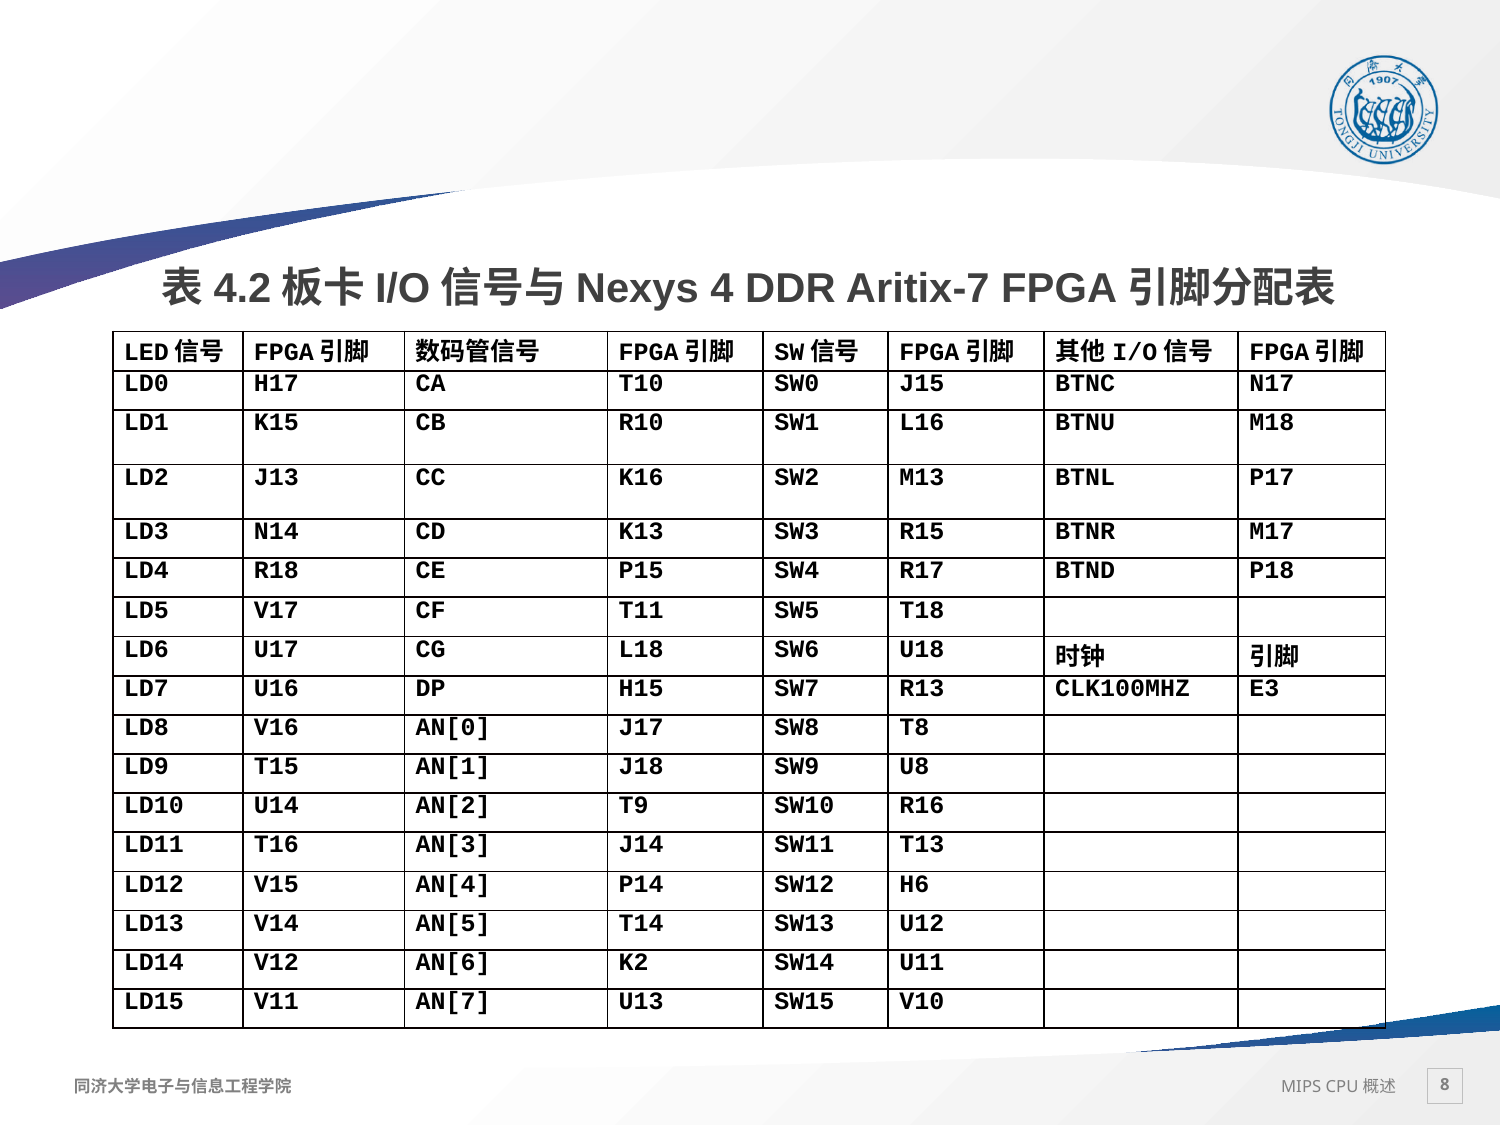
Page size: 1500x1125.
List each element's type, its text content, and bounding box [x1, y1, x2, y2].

table_cell R18 [244, 559, 404, 596]
table_cell N17 [1239, 372, 1385, 409]
table_cell LD14 [114, 951, 242, 988]
table_cell U13 [608, 990, 762, 1027]
table_cell J13 [244, 465, 404, 518]
table_cell U12 [889, 911, 1043, 949]
table_cell [1239, 872, 1385, 910]
table_cell [1239, 794, 1385, 831]
table_cell [1045, 598, 1237, 636]
table_cell SW5 [764, 598, 887, 636]
table_cell P17 [1239, 465, 1385, 518]
table_cell SW0 [764, 372, 887, 409]
table_cell T14 [608, 911, 762, 949]
table_cell U11 [889, 951, 1043, 988]
table_cell [1239, 911, 1385, 949]
table_cell V10 [889, 990, 1043, 1027]
table_cell 时钟 [1045, 637, 1237, 675]
table_cell H6 [889, 872, 1043, 910]
table_header 其他I/O信号 [1045, 332, 1237, 370]
table_cell J14 [608, 833, 762, 871]
table_cell K2 [608, 951, 762, 988]
table_cell [1239, 833, 1385, 871]
table_header FPGA引脚 [608, 332, 762, 370]
table_cell T10 [608, 372, 762, 409]
table_cell [1239, 755, 1385, 792]
table_header FPGA引脚 [889, 332, 1043, 370]
table_cell L18 [608, 637, 762, 675]
table_cell T16 [244, 833, 404, 871]
table_cell SW3 [764, 520, 887, 557]
table_cell LD4 [114, 559, 242, 596]
table_cell SW13 [764, 911, 887, 949]
table_cell AN[7] [405, 990, 607, 1027]
table_cell K13 [608, 520, 762, 557]
table_cell LD5 [114, 598, 242, 636]
table_cell CB [405, 411, 607, 464]
table_cell J18 [608, 755, 762, 792]
table_cell R17 [889, 559, 1043, 596]
table_cell V14 [244, 911, 404, 949]
table_cell K16 [608, 465, 762, 518]
table_cell LD10 [114, 794, 242, 831]
table_cell CF [405, 598, 607, 636]
table_cell SW12 [764, 872, 887, 910]
table_cell P18 [1239, 559, 1385, 596]
table_cell LD15 [114, 990, 242, 1027]
table_cell V16 [244, 716, 404, 753]
table_cell LD13 [114, 911, 242, 949]
table_cell V11 [244, 990, 404, 1027]
table_cell 引脚 [1239, 637, 1385, 675]
table_cell H17 [244, 372, 404, 409]
table_cell T8 [889, 716, 1043, 753]
table_cell [1045, 872, 1237, 910]
table_cell SW2 [764, 465, 887, 518]
picture [1319, 40, 1462, 184]
table_cell LD1 [114, 411, 242, 464]
table_cell H15 [608, 677, 762, 714]
table_cell N14 [244, 520, 404, 557]
table_header FPGA引脚 [244, 332, 404, 370]
table_cell [1239, 598, 1385, 636]
table_cell V12 [244, 951, 404, 988]
table_cell CD [405, 520, 607, 557]
table_cell K15 [244, 411, 404, 464]
table_cell BTNC [1045, 372, 1237, 409]
table_cell CA [405, 372, 607, 409]
table_header FPGA引脚 [1239, 332, 1385, 370]
table_cell LD11 [114, 833, 242, 871]
table_cell [1045, 833, 1237, 871]
table_cell P14 [608, 872, 762, 910]
table_cell LD2 [114, 465, 242, 518]
table_cell SW6 [764, 637, 887, 675]
table_cell AN[1] [405, 755, 607, 792]
table_header 数码管信号 [405, 332, 607, 370]
table_cell T9 [608, 794, 762, 831]
table_cell CG [405, 637, 607, 675]
table_cell AN[0] [405, 716, 607, 753]
table_cell SW4 [764, 559, 887, 596]
table_cell LD3 [114, 520, 242, 557]
table_cell V15 [244, 872, 404, 910]
table_cell T13 [889, 833, 1043, 871]
table_cell T18 [889, 598, 1043, 636]
table_cell U14 [244, 794, 404, 831]
table_cell M18 [1239, 411, 1385, 464]
table_cell CC [405, 465, 607, 518]
table_cell LD7 [114, 677, 242, 714]
table_cell LD8 [114, 716, 242, 753]
table_cell U17 [244, 637, 404, 675]
table_cell SW9 [764, 755, 887, 792]
table_cell T11 [608, 598, 762, 636]
table_cell [1239, 951, 1385, 988]
table_cell M17 [1239, 520, 1385, 557]
table_cell SW14 [764, 951, 887, 988]
table_cell [1045, 990, 1237, 1027]
table_cell AN[3] [405, 833, 607, 871]
table_cell LD12 [114, 872, 242, 910]
table_cell CE [405, 559, 607, 596]
table_cell AN[4] [405, 872, 607, 910]
table_cell AN[2] [405, 794, 607, 831]
table_cell BTNR [1045, 520, 1237, 557]
table_cell SW1 [764, 411, 887, 464]
table_cell AN[6] [405, 951, 607, 988]
table_cell SW8 [764, 716, 887, 753]
table_cell AN[5] [405, 911, 607, 949]
table_cell M13 [889, 465, 1043, 518]
table_cell [1239, 716, 1385, 753]
table_cell [1045, 716, 1237, 753]
table_cell U16 [244, 677, 404, 714]
table_cell [1045, 951, 1237, 988]
table_cell CLK100MHZ [1045, 677, 1237, 714]
table_cell R15 [889, 520, 1043, 557]
table_cell [1045, 755, 1237, 792]
table_cell [1239, 990, 1385, 1027]
table_cell R16 [889, 794, 1043, 831]
table_cell [1045, 794, 1237, 831]
table_cell J15 [889, 372, 1043, 409]
table_cell LD6 [114, 637, 242, 675]
table_cell R13 [889, 677, 1043, 714]
table_cell T15 [244, 755, 404, 792]
table_cell E3 [1239, 677, 1385, 714]
table_cell SW15 [764, 990, 887, 1027]
table_cell P15 [608, 559, 762, 596]
table_cell L16 [889, 411, 1043, 464]
table_cell V17 [244, 598, 404, 636]
table_cell SW7 [764, 677, 887, 714]
table_cell U18 [889, 637, 1043, 675]
table_cell J17 [608, 716, 762, 753]
table_cell BTNL [1045, 465, 1237, 518]
table_cell BTNU [1045, 411, 1237, 464]
table_cell BTND [1045, 559, 1237, 596]
table_cell R10 [608, 411, 762, 464]
table_cell SW11 [764, 833, 887, 871]
table_cell SW10 [764, 794, 887, 831]
table_cell U8 [889, 755, 1043, 792]
table_cell [1045, 911, 1237, 949]
table_header LED信号 [114, 332, 242, 370]
table_cell LD0 [114, 372, 242, 409]
table_cell LD9 [114, 755, 242, 792]
text_box 表4.2板卡I/O信号与Nexys 4 DDR Aritix-7 FPGA引脚分配表 [112, 253, 1386, 318]
table_cell DP [405, 677, 607, 714]
table_header SW信号 [764, 332, 887, 370]
